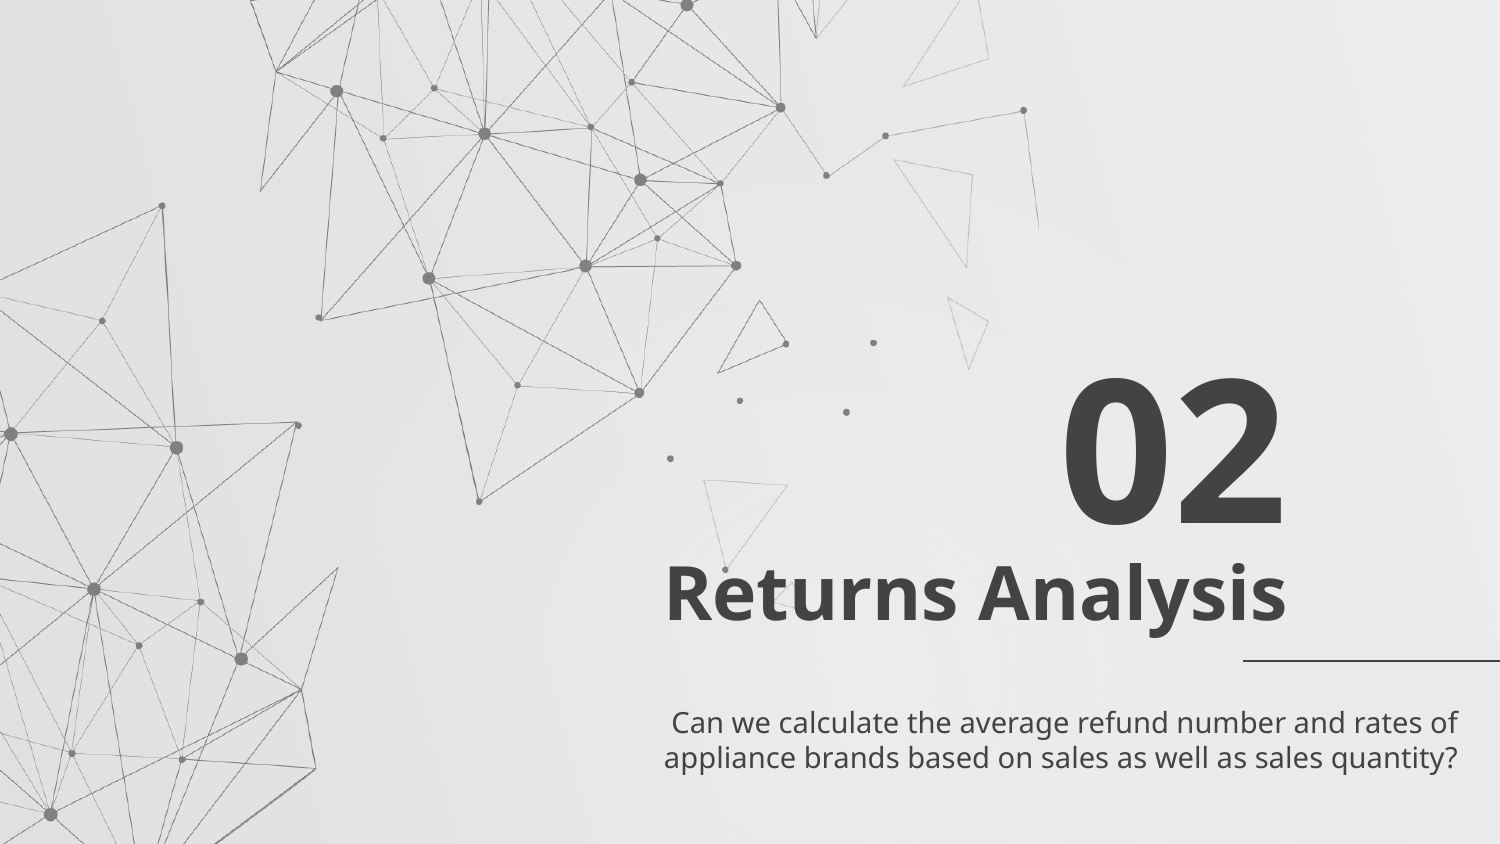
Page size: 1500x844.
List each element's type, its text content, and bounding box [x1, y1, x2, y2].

title 02 [814, 381, 1304, 505]
title Returns Analysis [450, 432, 1304, 748]
picture [0, 0, 1500, 844]
subtitle Can we calculate the average refund number and rates of appliance brands based on sales as well as sales quantity? [528, 689, 1474, 778]
